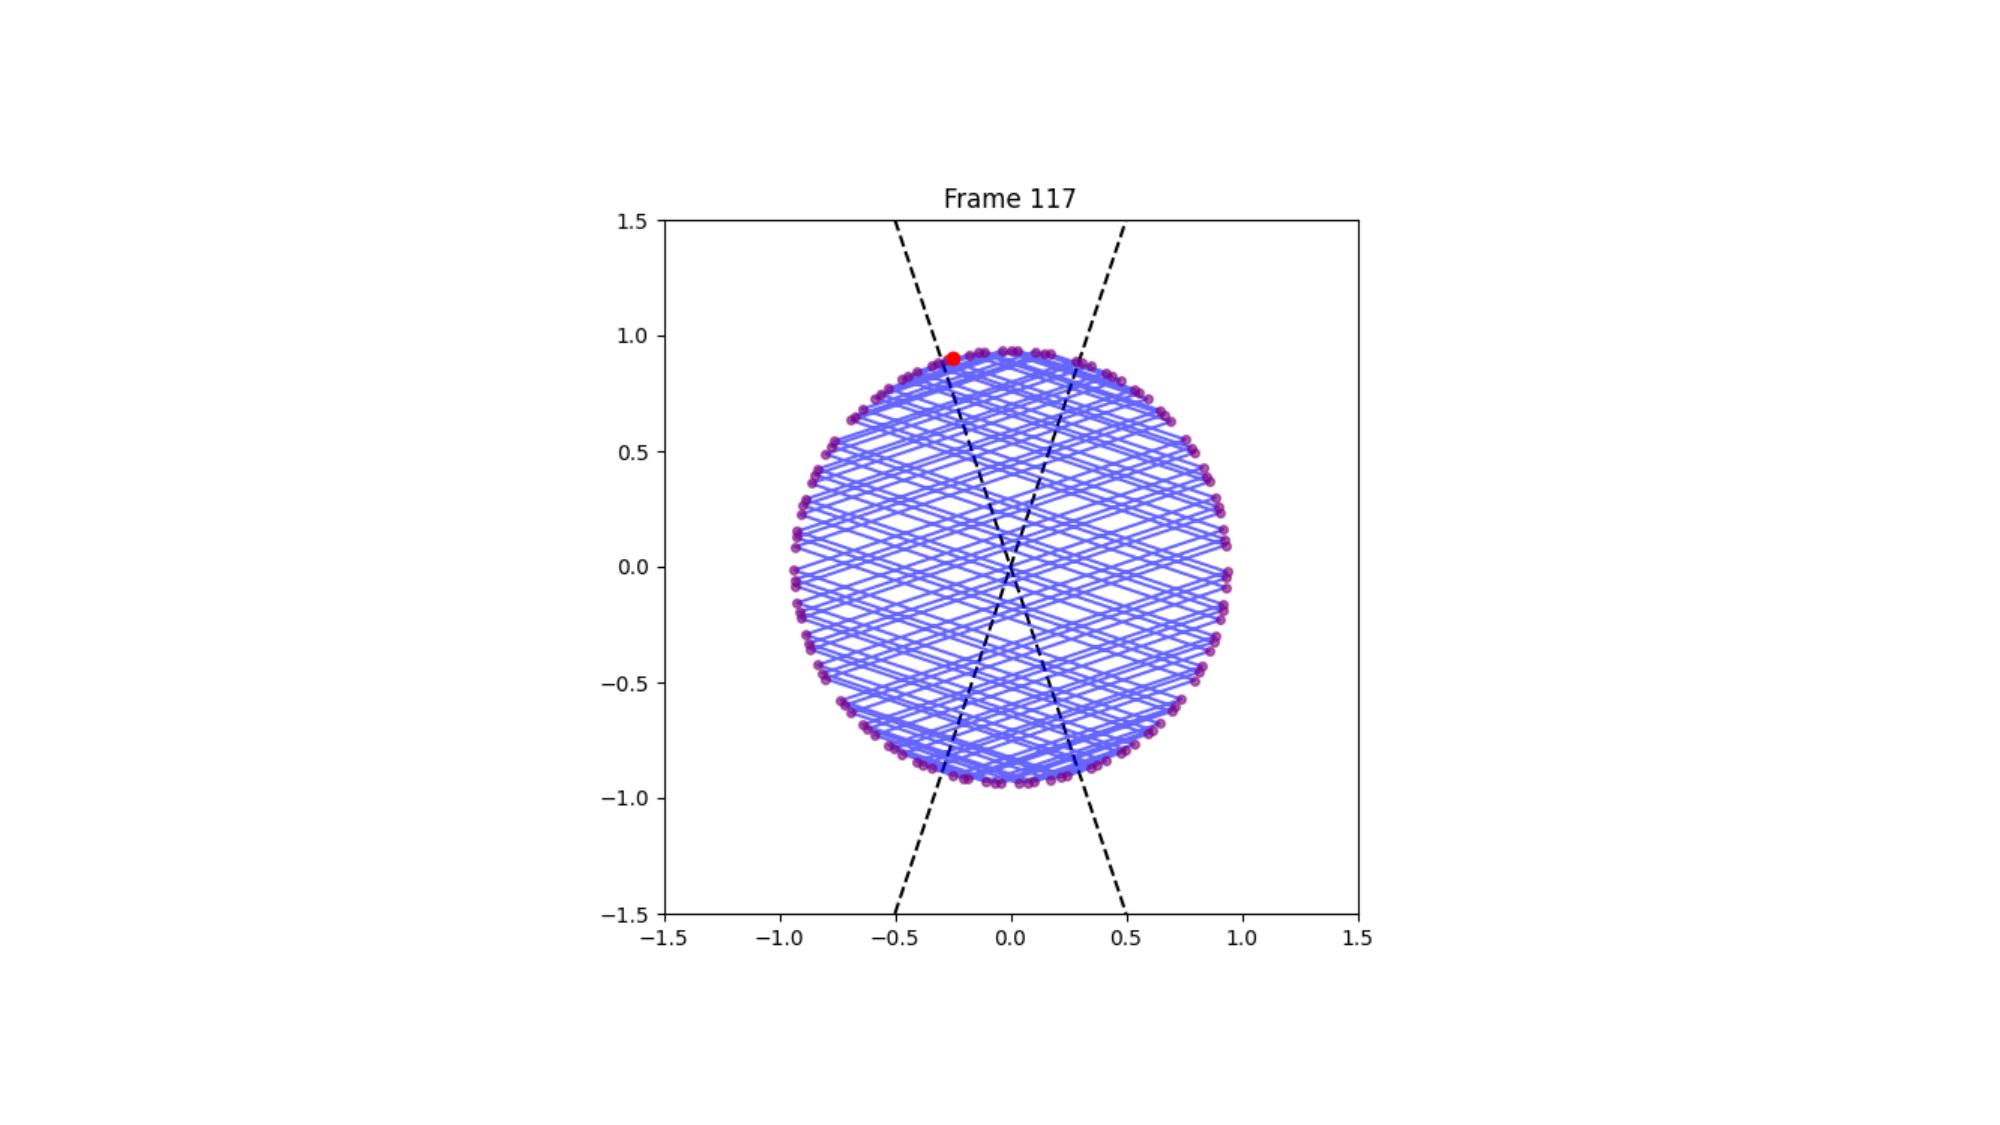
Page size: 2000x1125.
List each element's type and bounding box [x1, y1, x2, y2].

picture [549, 112, 1450, 1013]
